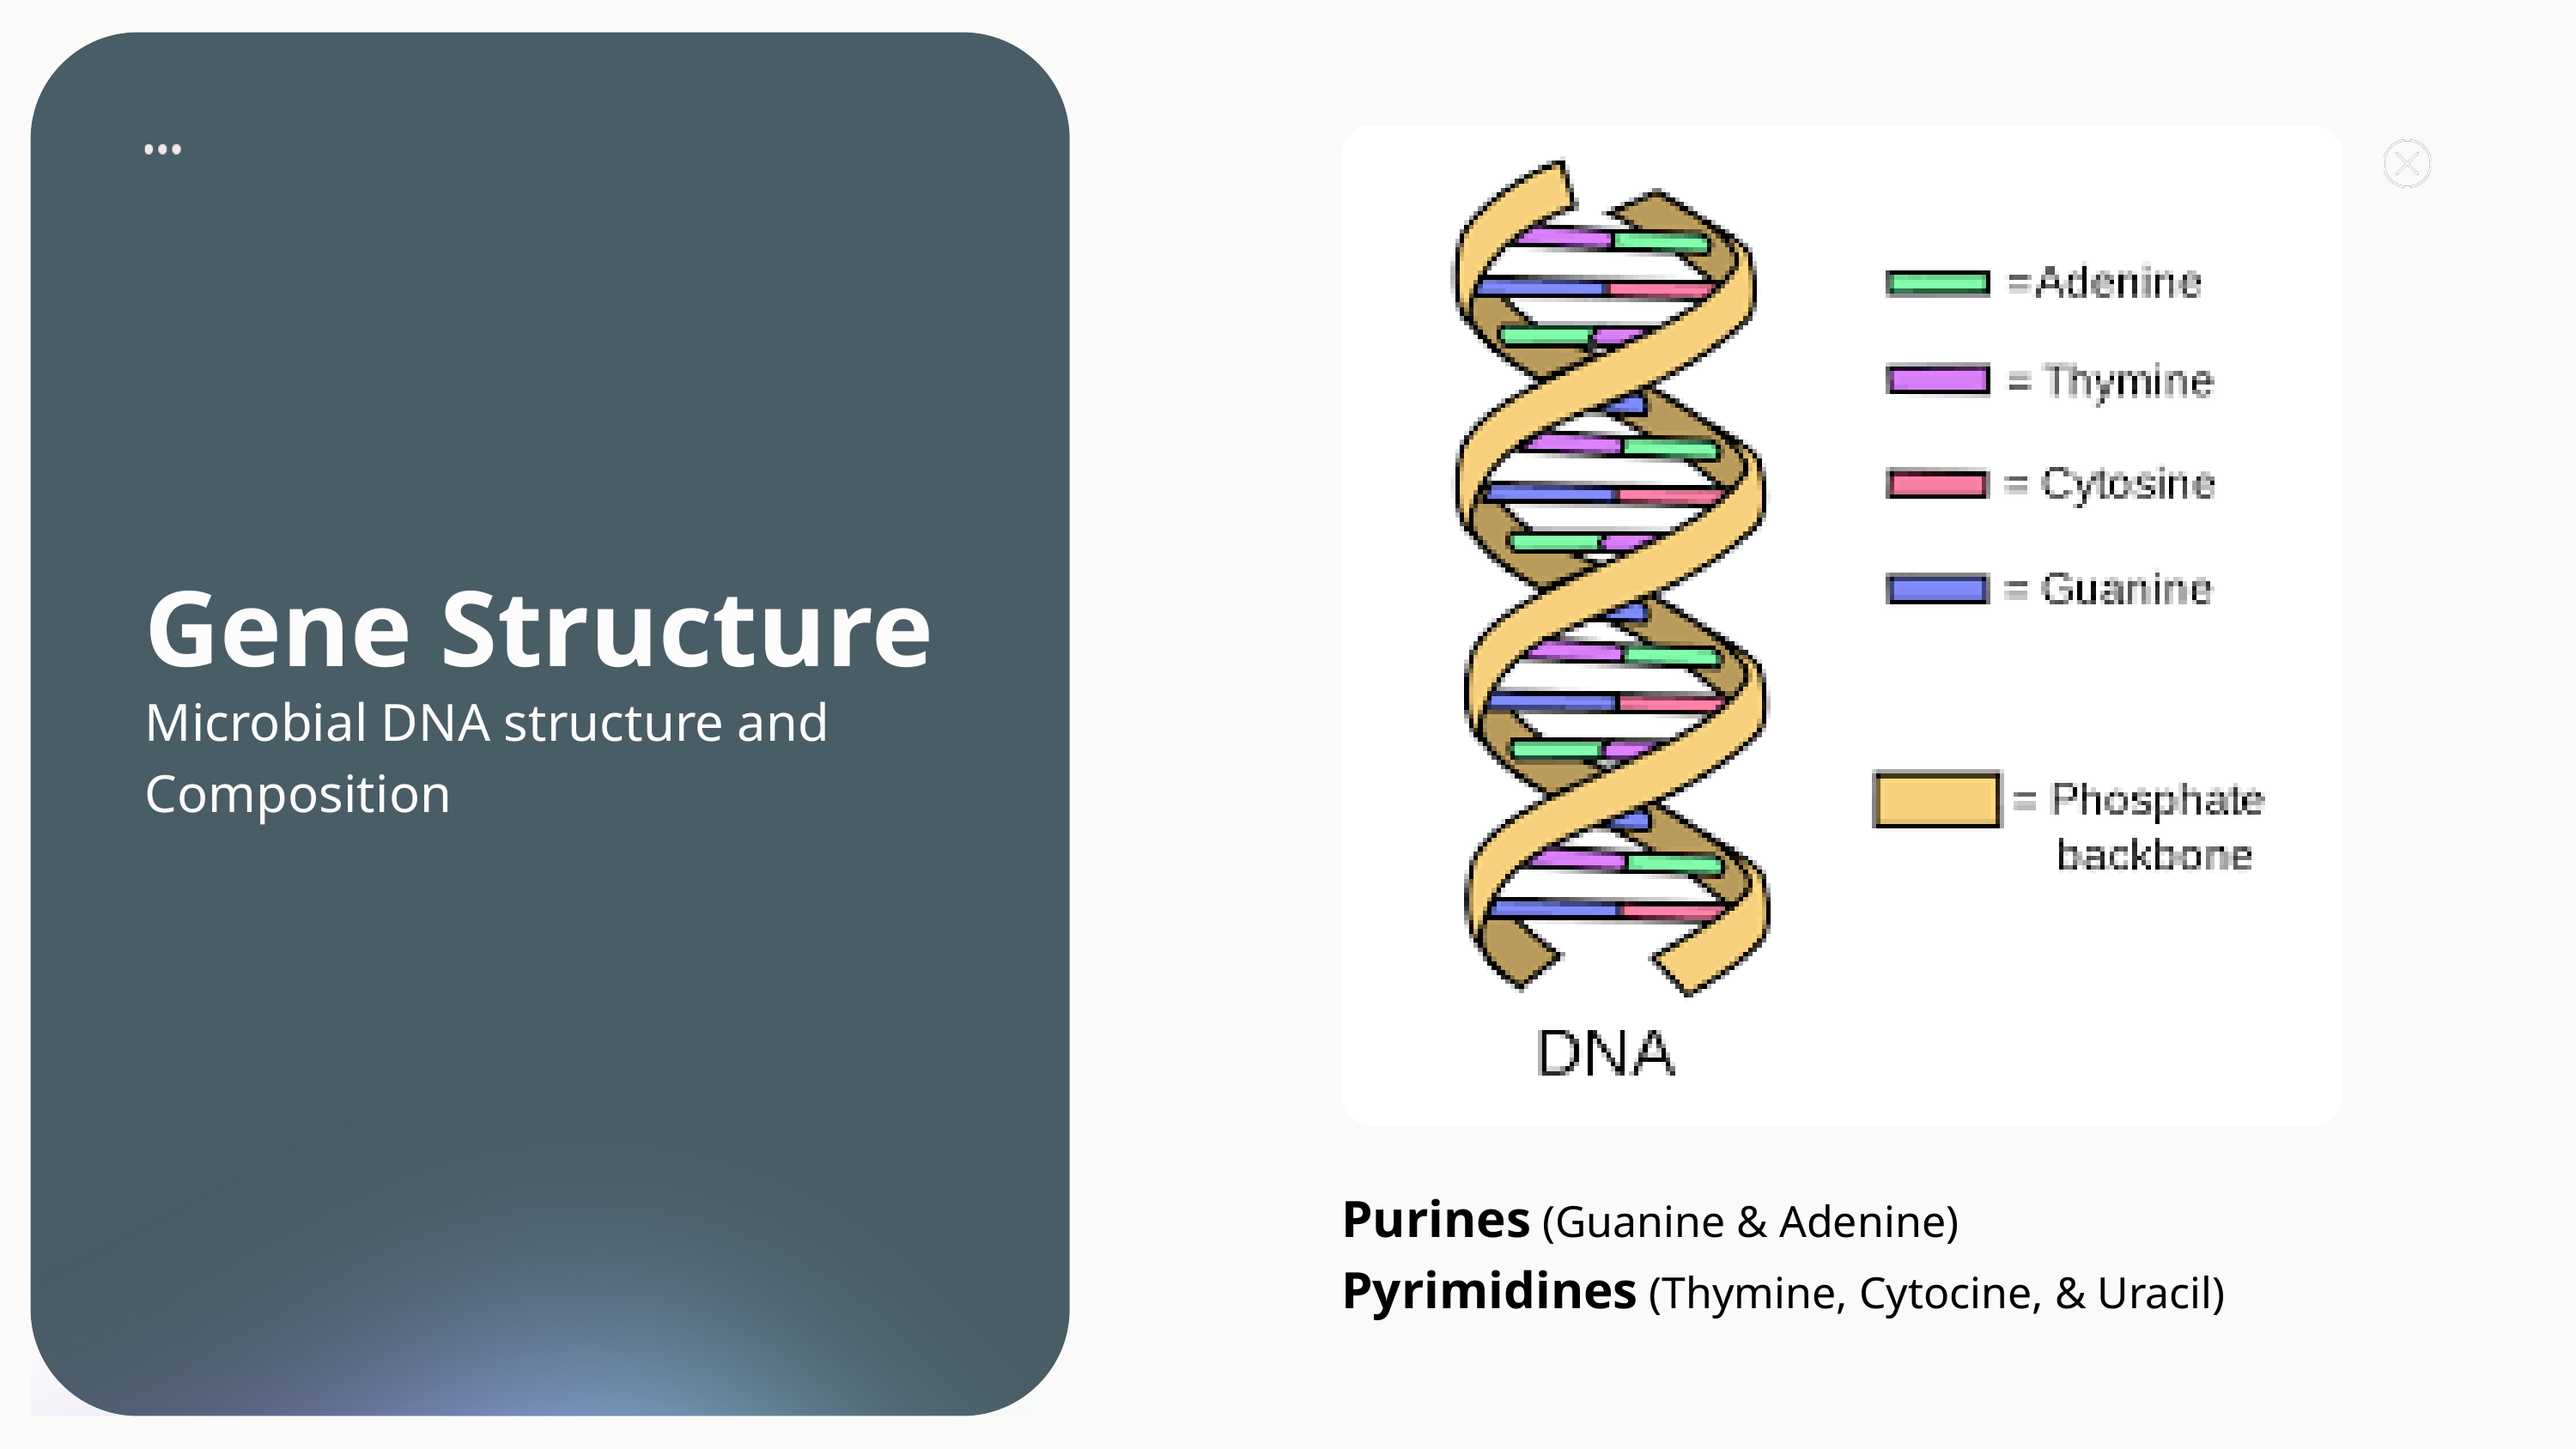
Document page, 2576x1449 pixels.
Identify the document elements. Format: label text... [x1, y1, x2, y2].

text_box [2383, 139, 2432, 188]
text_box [1341, 124, 2343, 1126]
text_box Purines (Guanine & Adenine) Pyrimidines (Thymine, Cytocine, & Uracil) [1341, 1174, 2361, 1319]
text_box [30, 32, 1070, 1416]
